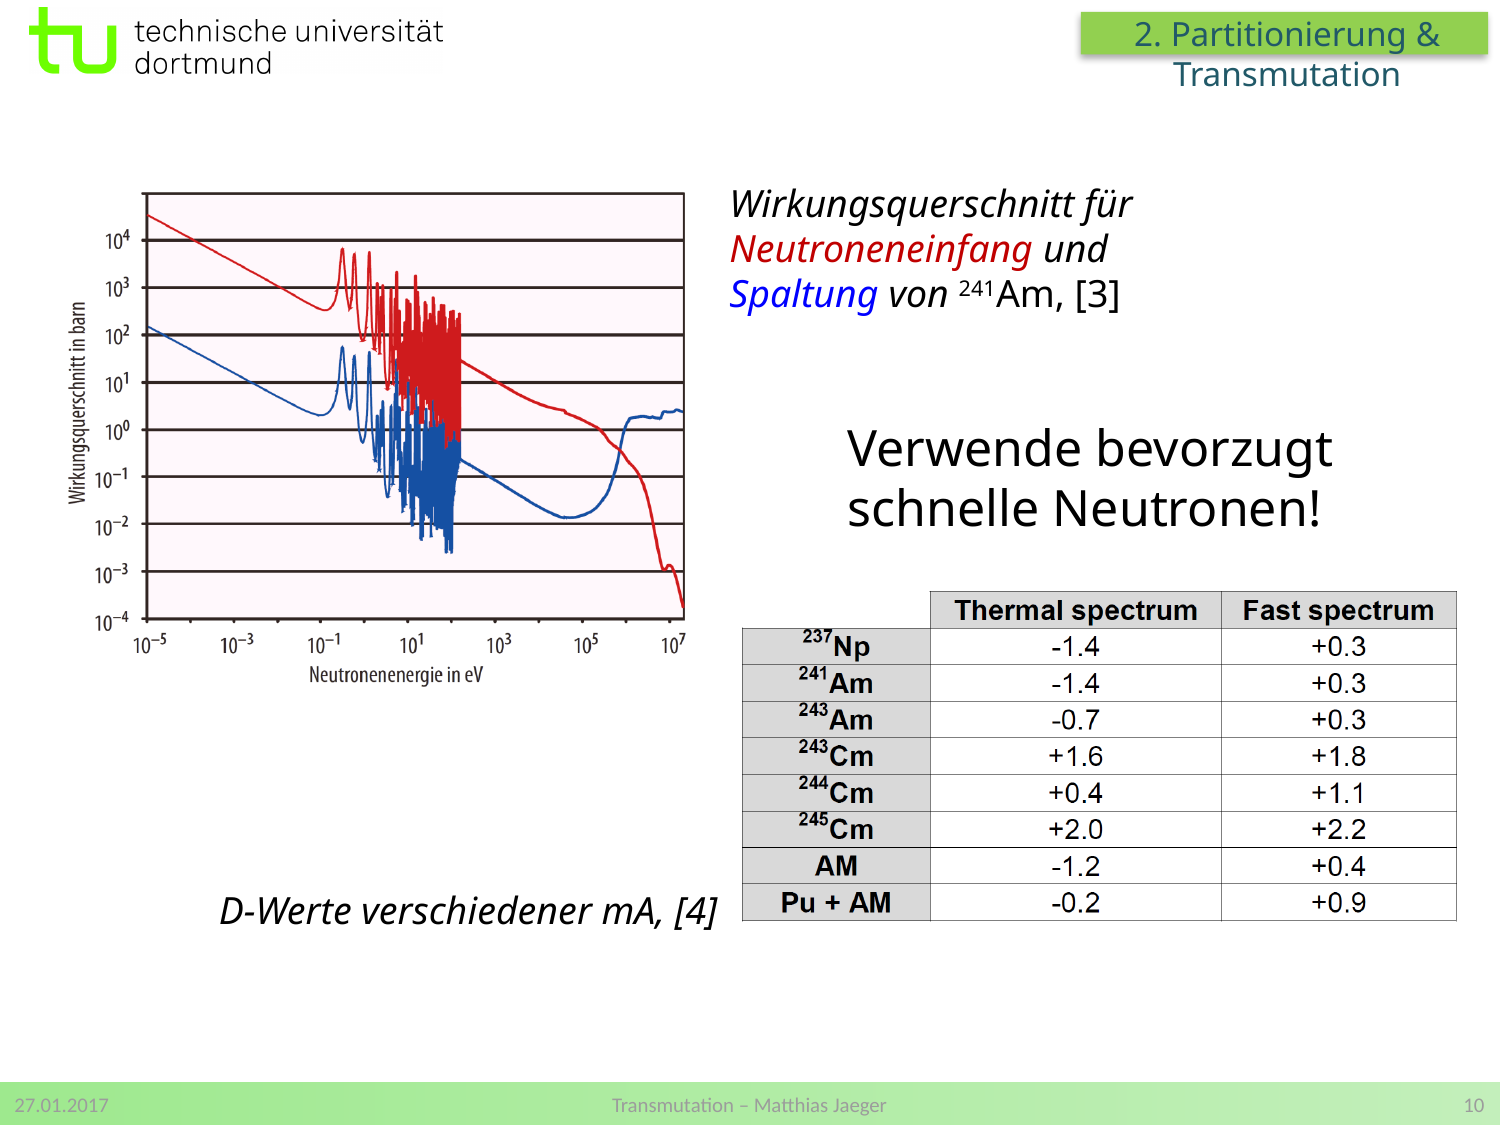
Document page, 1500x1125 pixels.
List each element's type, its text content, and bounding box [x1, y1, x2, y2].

slide_number 10 [1149, 1074, 1500, 1125]
footer Transmutation – Matthias Jaeger [511, 1074, 987, 1125]
text_box Verwende bevorzugt schnelle Neutronen! [832, 408, 1412, 544]
text_box D-Werte verschiedener mA, [4] [204, 879, 846, 940]
text_box 2. Partitionierung & Transmutation [1080, 5, 1495, 141]
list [737, 585, 1459, 924]
picture [64, 184, 697, 693]
text_box Wirkungsquerschnitt für Neutroneneinfang und Spaltung von 241Am, [3] [714, 172, 1235, 323]
picture [29, 7, 443, 74]
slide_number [0, 1074, 350, 1125]
